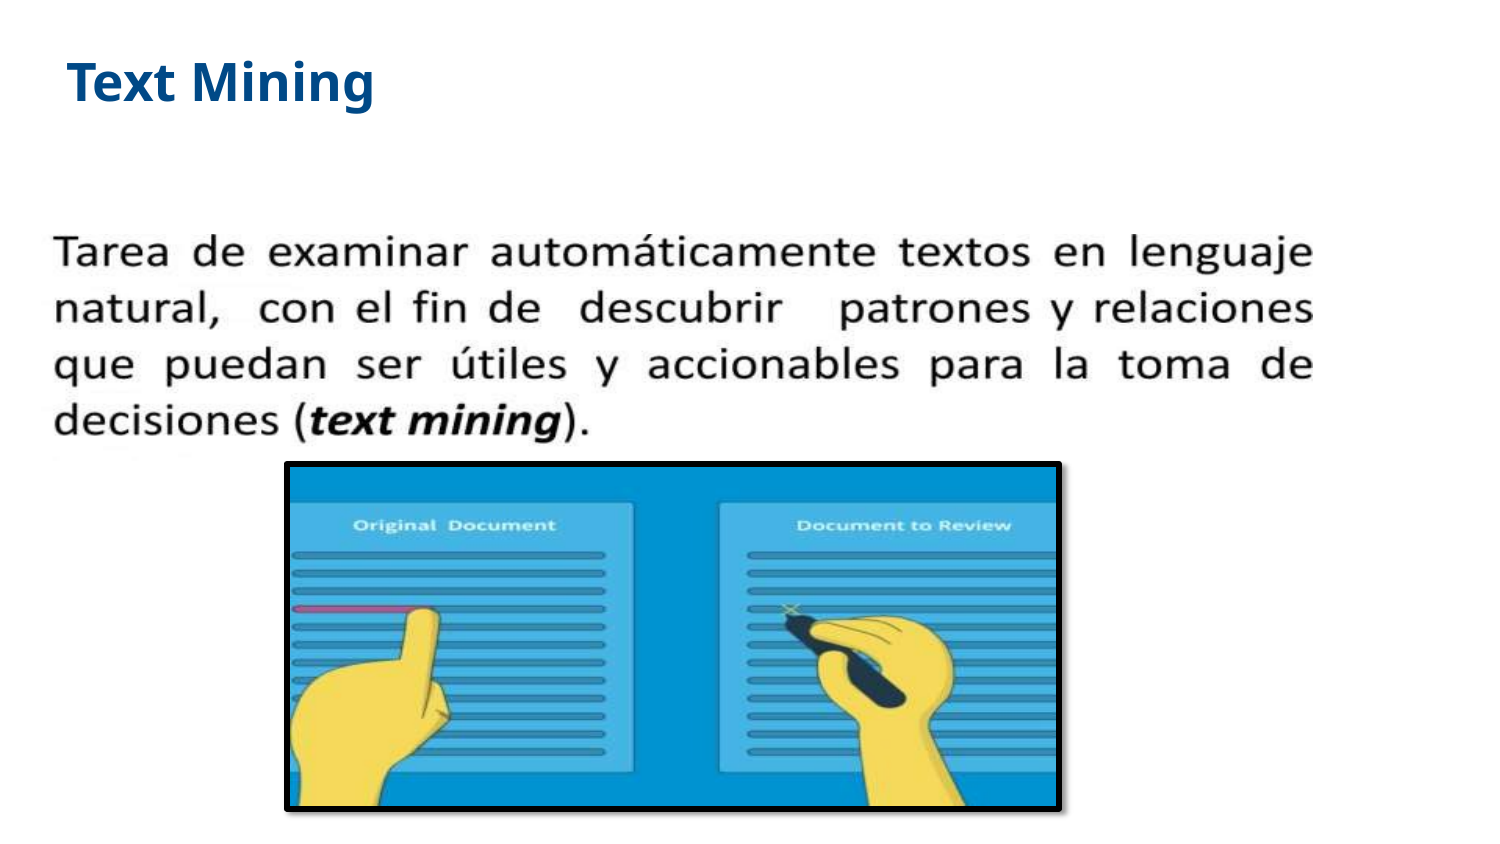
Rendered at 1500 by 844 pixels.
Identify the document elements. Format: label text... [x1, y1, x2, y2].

title Text Mining [51, 32, 972, 127]
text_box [41, 234, 1314, 821]
